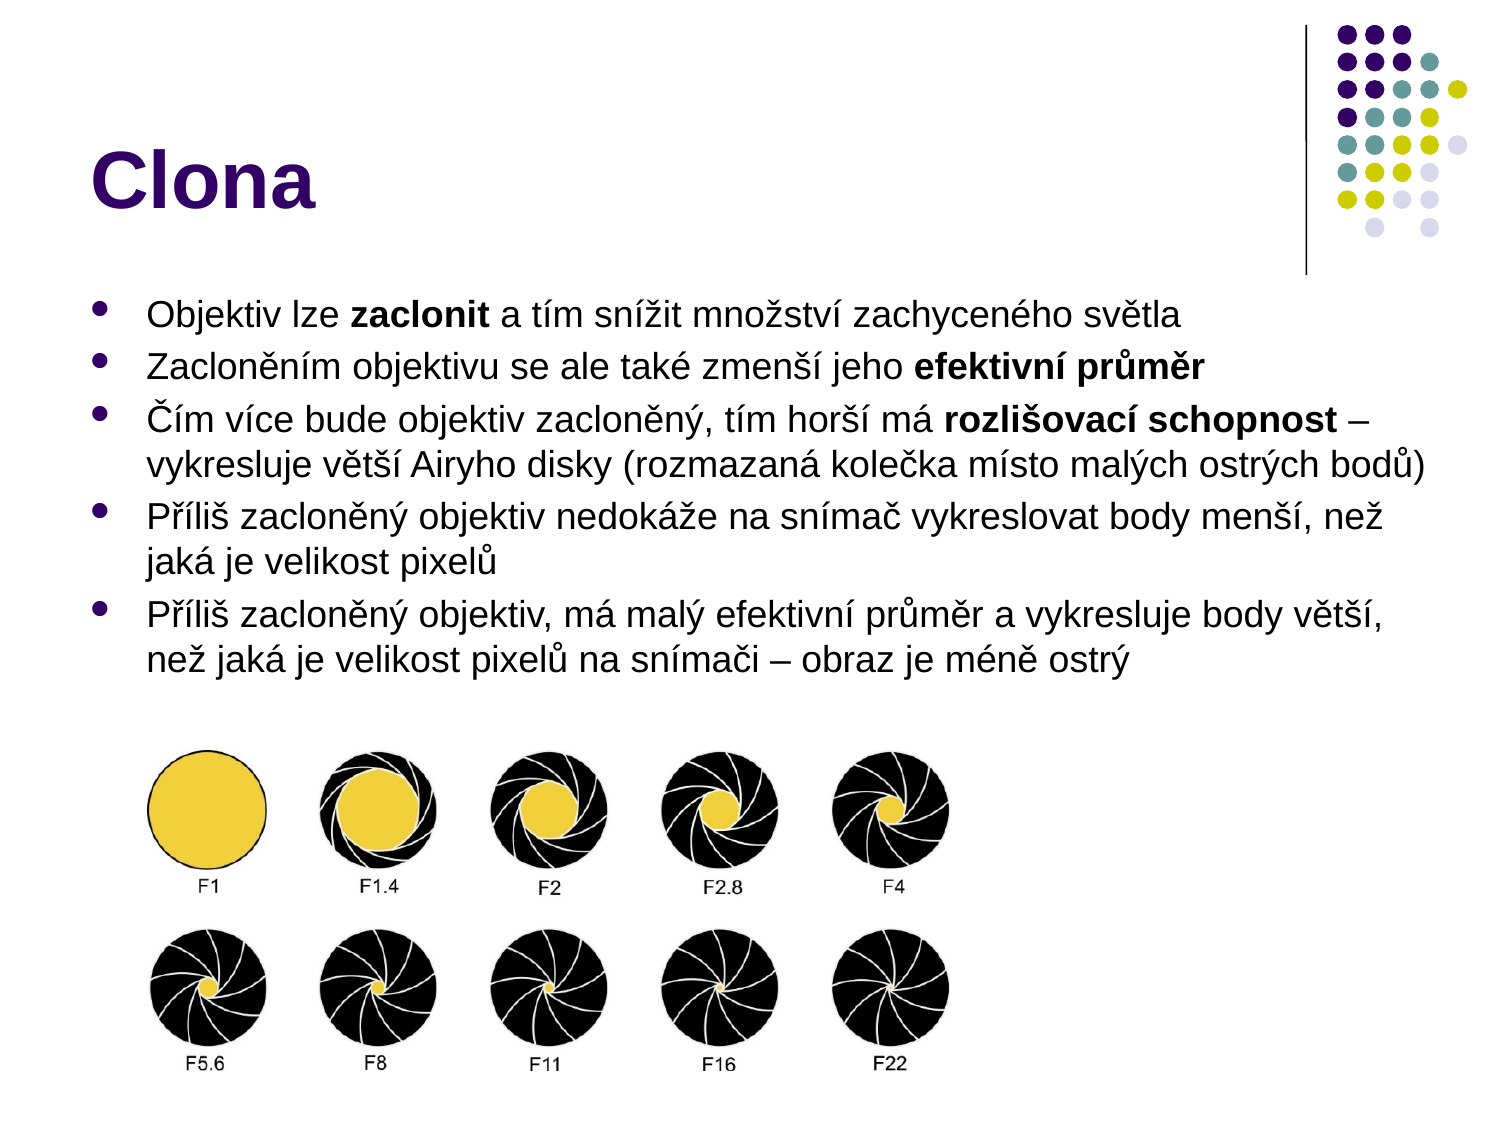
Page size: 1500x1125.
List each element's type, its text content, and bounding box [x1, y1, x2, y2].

title Clona [74, 19, 1313, 233]
list Objektiv lze zaclonit a tím snížit množství zachyceného světla Zacloněním objektivu se ale také zmenší jeho efektivní průměr Čím více bude objektiv zacloněný, tím horší má rozlišovací schopnost – vykresluje větší Airyho disky (rozmazaná kolečka místo malých ostrých bodů) Příliš zacloněný objektiv nedokáže na snímač vykreslovat body menší, než jaká je velikost pixelů Příliš zacloněný objektiv, má malý efektivní průměr a vykresluje body větší, než jaká je velikost pixelů na snímači – obraz je méně ostrý [74, 281, 1459, 1006]
picture [147, 749, 950, 1071]
